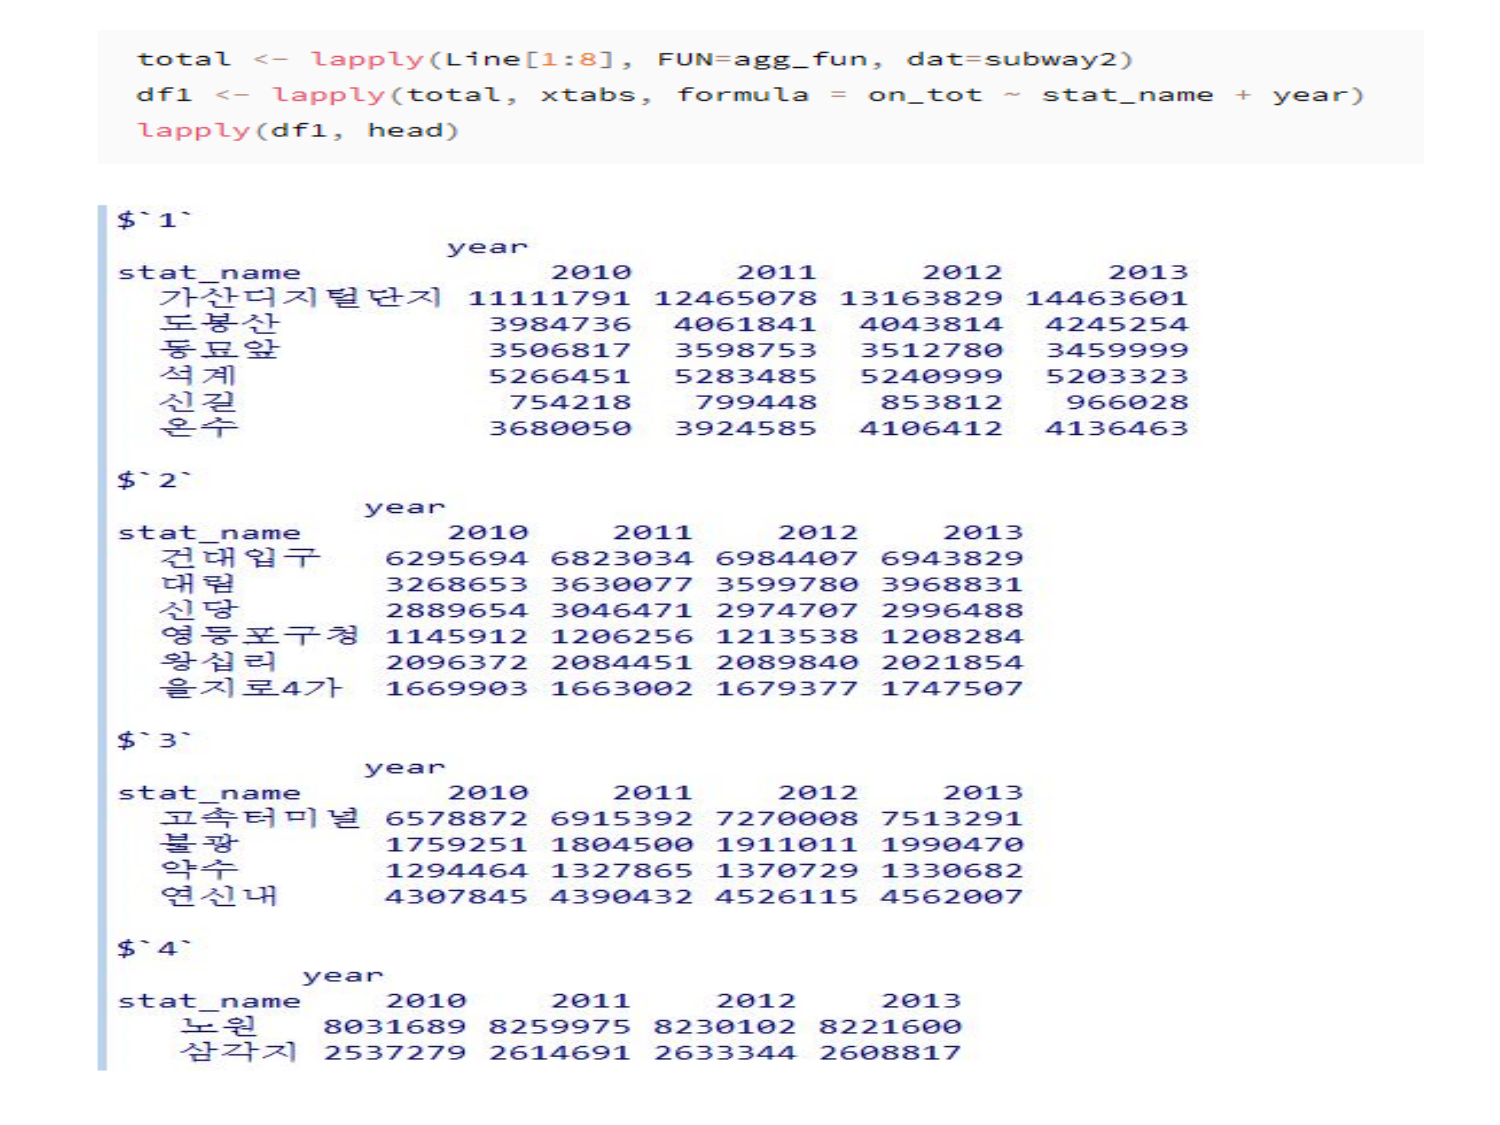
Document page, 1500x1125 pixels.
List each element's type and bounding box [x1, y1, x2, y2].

picture [41, 30, 1424, 1095]
